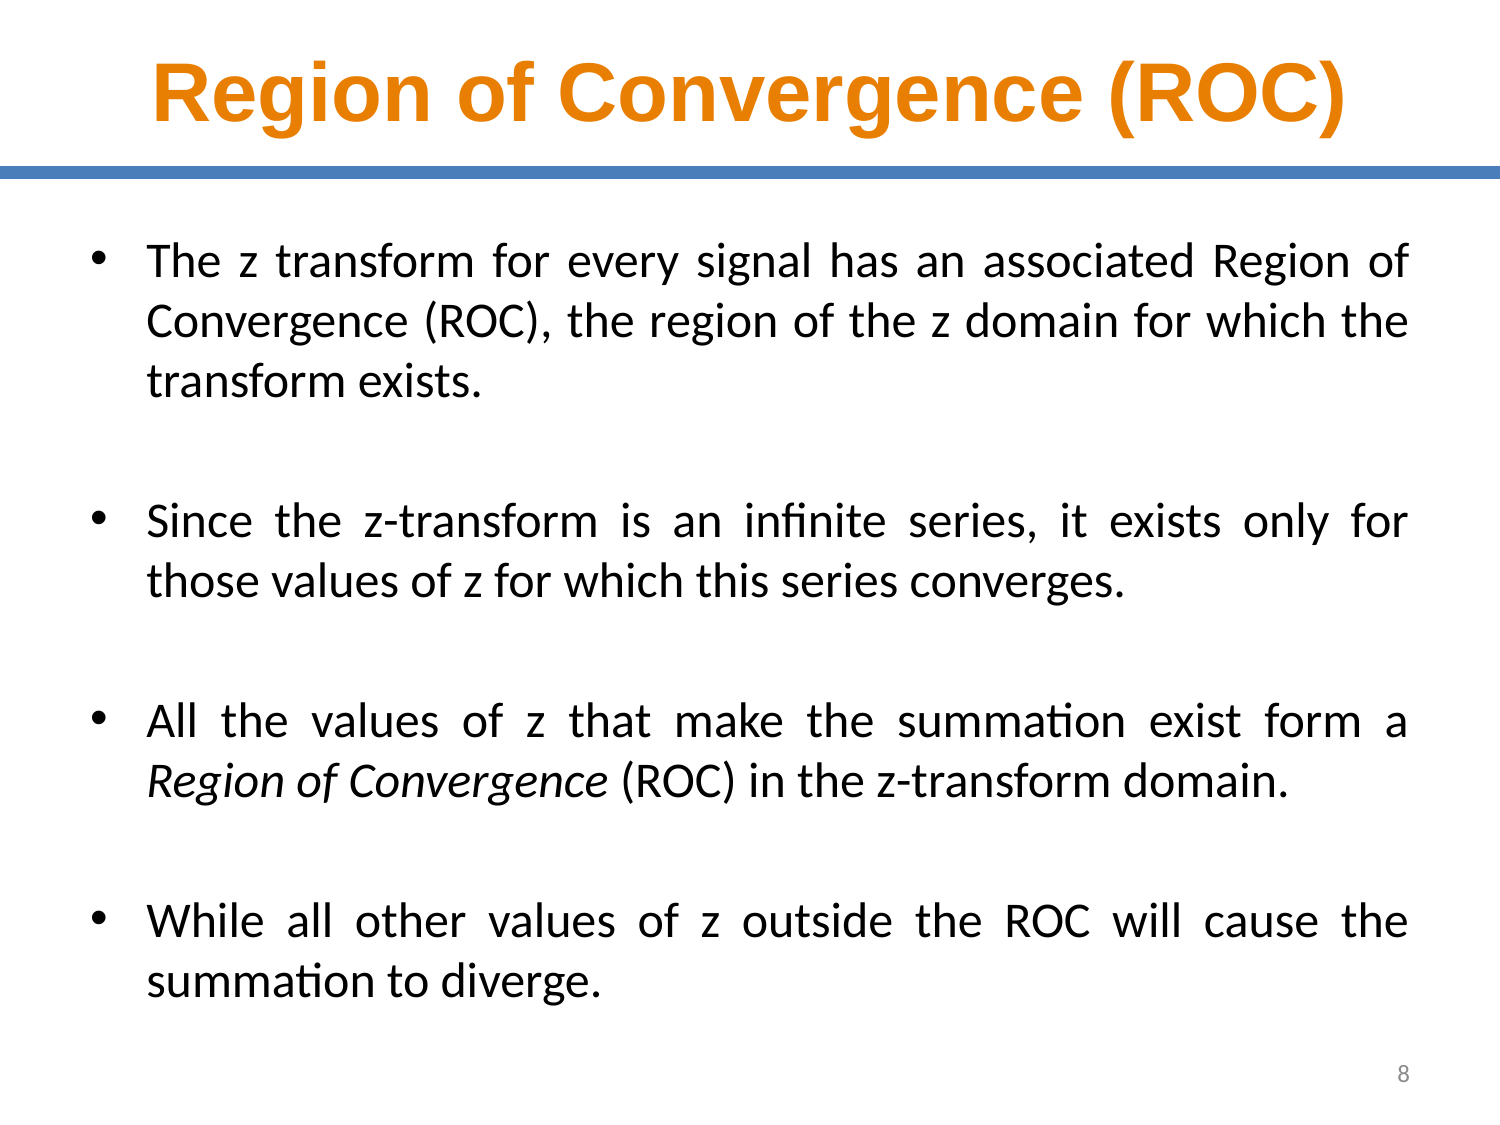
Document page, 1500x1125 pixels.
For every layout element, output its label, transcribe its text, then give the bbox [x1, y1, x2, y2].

list The z transform for every signal has an associated Region of Convergence (ROC), the region of the z domain for which the transform exists. Since the z-transform is an infinite series, it exists only for those values of z for which this series converges. All the values of z that make the summation exist form a Region of Convergence (ROC) in the z-transform domain. While all other values of z outside the ROC will cause the summation to diverge. [75, 219, 1425, 1083]
slide_number 8 [1364, 1042, 1425, 1103]
title Region of Convergence (ROC) [75, 30, 1425, 161]
